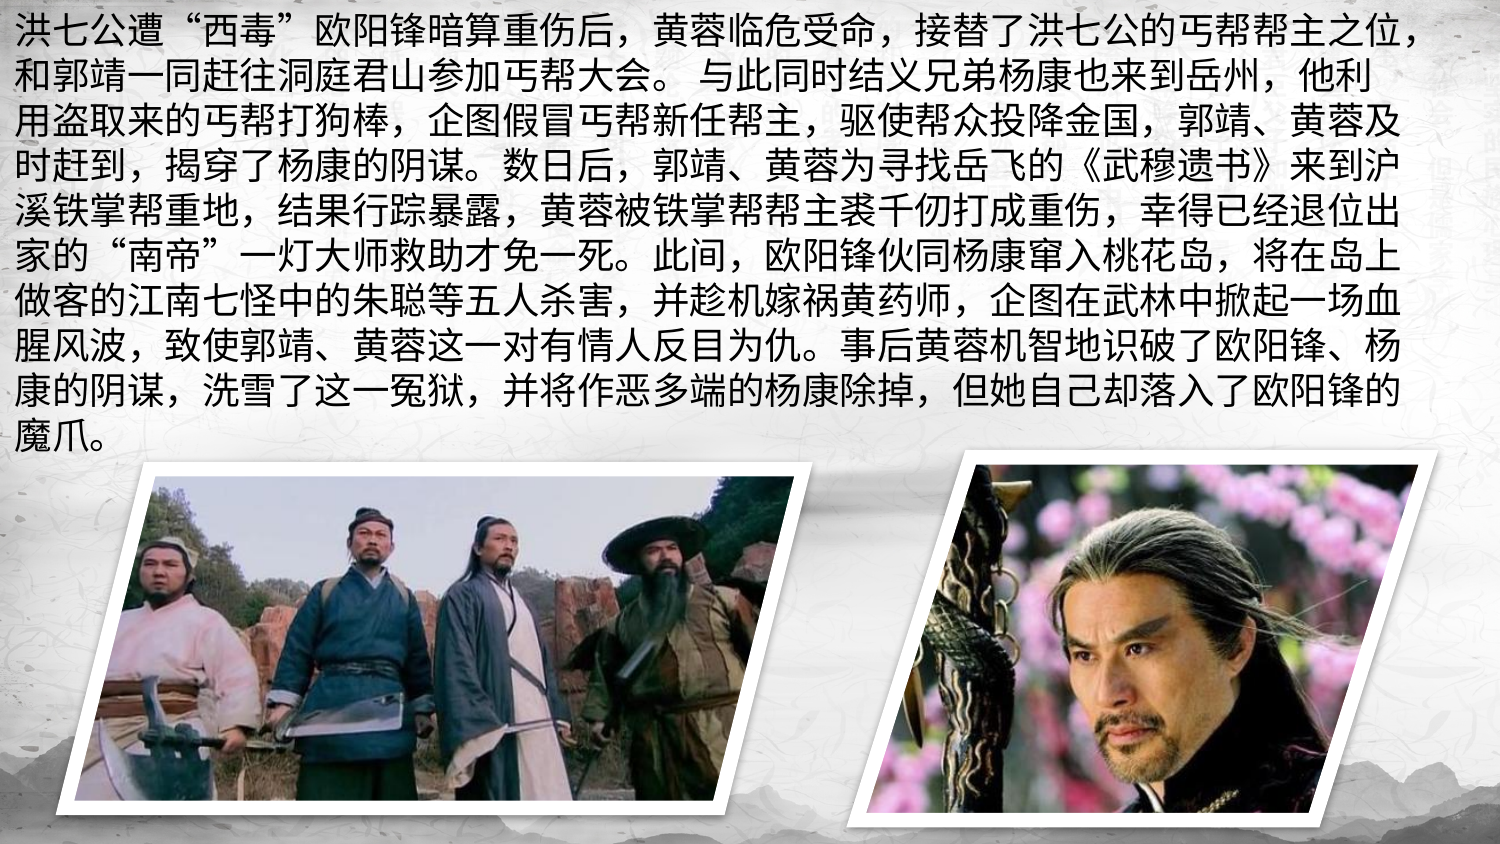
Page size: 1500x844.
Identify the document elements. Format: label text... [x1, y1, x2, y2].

picture [0, 0, 1500, 844]
text_box 洪七公遭“西毒”欧阳锋暗算重伤后，黄蓉临危受命，接替了洪七公的丐帮帮主之位，和郭靖一同赶往洞庭君山参加丐帮大会。 与此同时结义兄弟杨康也来到岳州，他利用盗取来的丐帮打狗棒，企图假冒丐帮新任帮主，驱使帮众投降金国，郭靖、黄蓉及时赶到，揭穿了杨康的阴谋。数日后，郭靖、黄蓉为寻找岳飞的《武穆遗书》来到沪溪铁掌帮重地，结果行踪暴露，黄蓉被铁掌帮帮主裘千仞打成重伤，幸得已经退位出家的“南帝”一灯大师救助才免一死。此间，欧阳锋伙同杨康窜入桃花岛，将在岛上做客的江南七怪中的朱聪等五人杀害，并趁机嫁祸黄药师，企图在武林中掀起一场血腥风波，致使郭靖、黄蓉这一对有情人反目为仇。事后黄蓉机智地识破了欧阳锋、杨康的阴谋，洗雪了这一冤狱，并将作恶多端的杨康除掉，但她自己却落入了欧阳锋的魔爪。 [0, 0, 1418, 465]
